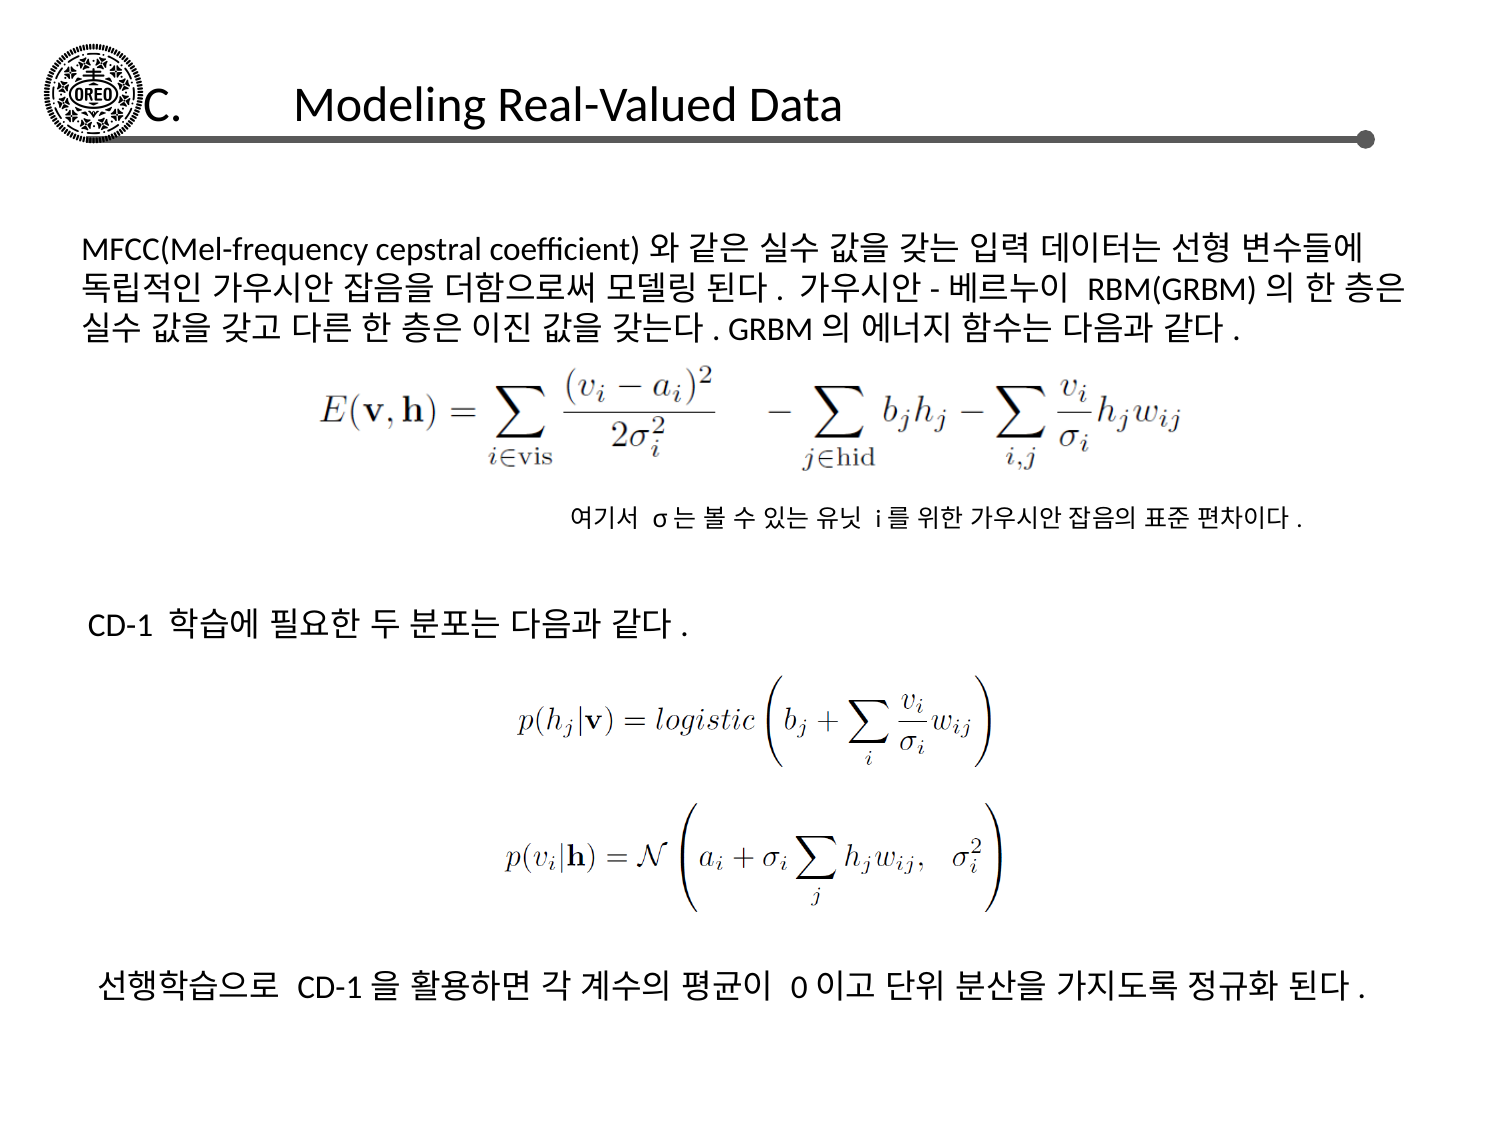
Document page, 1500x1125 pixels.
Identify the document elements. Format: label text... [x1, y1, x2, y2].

text_box CD-1 학습에 필요한 두 분포는 다음과 같다. [73, 595, 704, 650]
picture [294, 357, 1206, 487]
picture [41, 41, 146, 146]
picture [492, 664, 1008, 923]
text_box 선행학습으로 CD-1을 활용하면 각 계수의 평균이 0이고 단위 분산을 가지도록 정규화 된다. [82, 957, 1382, 1013]
text_box C. Modeling Real-Valued Data [146, 64, 859, 139]
text_box MFCC(Mel-frequency cepstral coefficient)와 같은 실수 값을 갖는 입력 데이터는 선형 변수들에 독립적인 가우시안 잡음을 더함으로써 모델링 된다. 가우시안-베르누이 RBM(GRBM)의 한 층은 실수 값을 갖고 다른 한 층은 이진 값을 갖는다. GRBM의 에너지 함수는 다음과 같다. [66, 219, 1474, 355]
text_box 여기서 σ는 볼 수 있는 유닛 i를 위한 가우시안 잡음의 표준 편차이다. [555, 495, 1334, 541]
